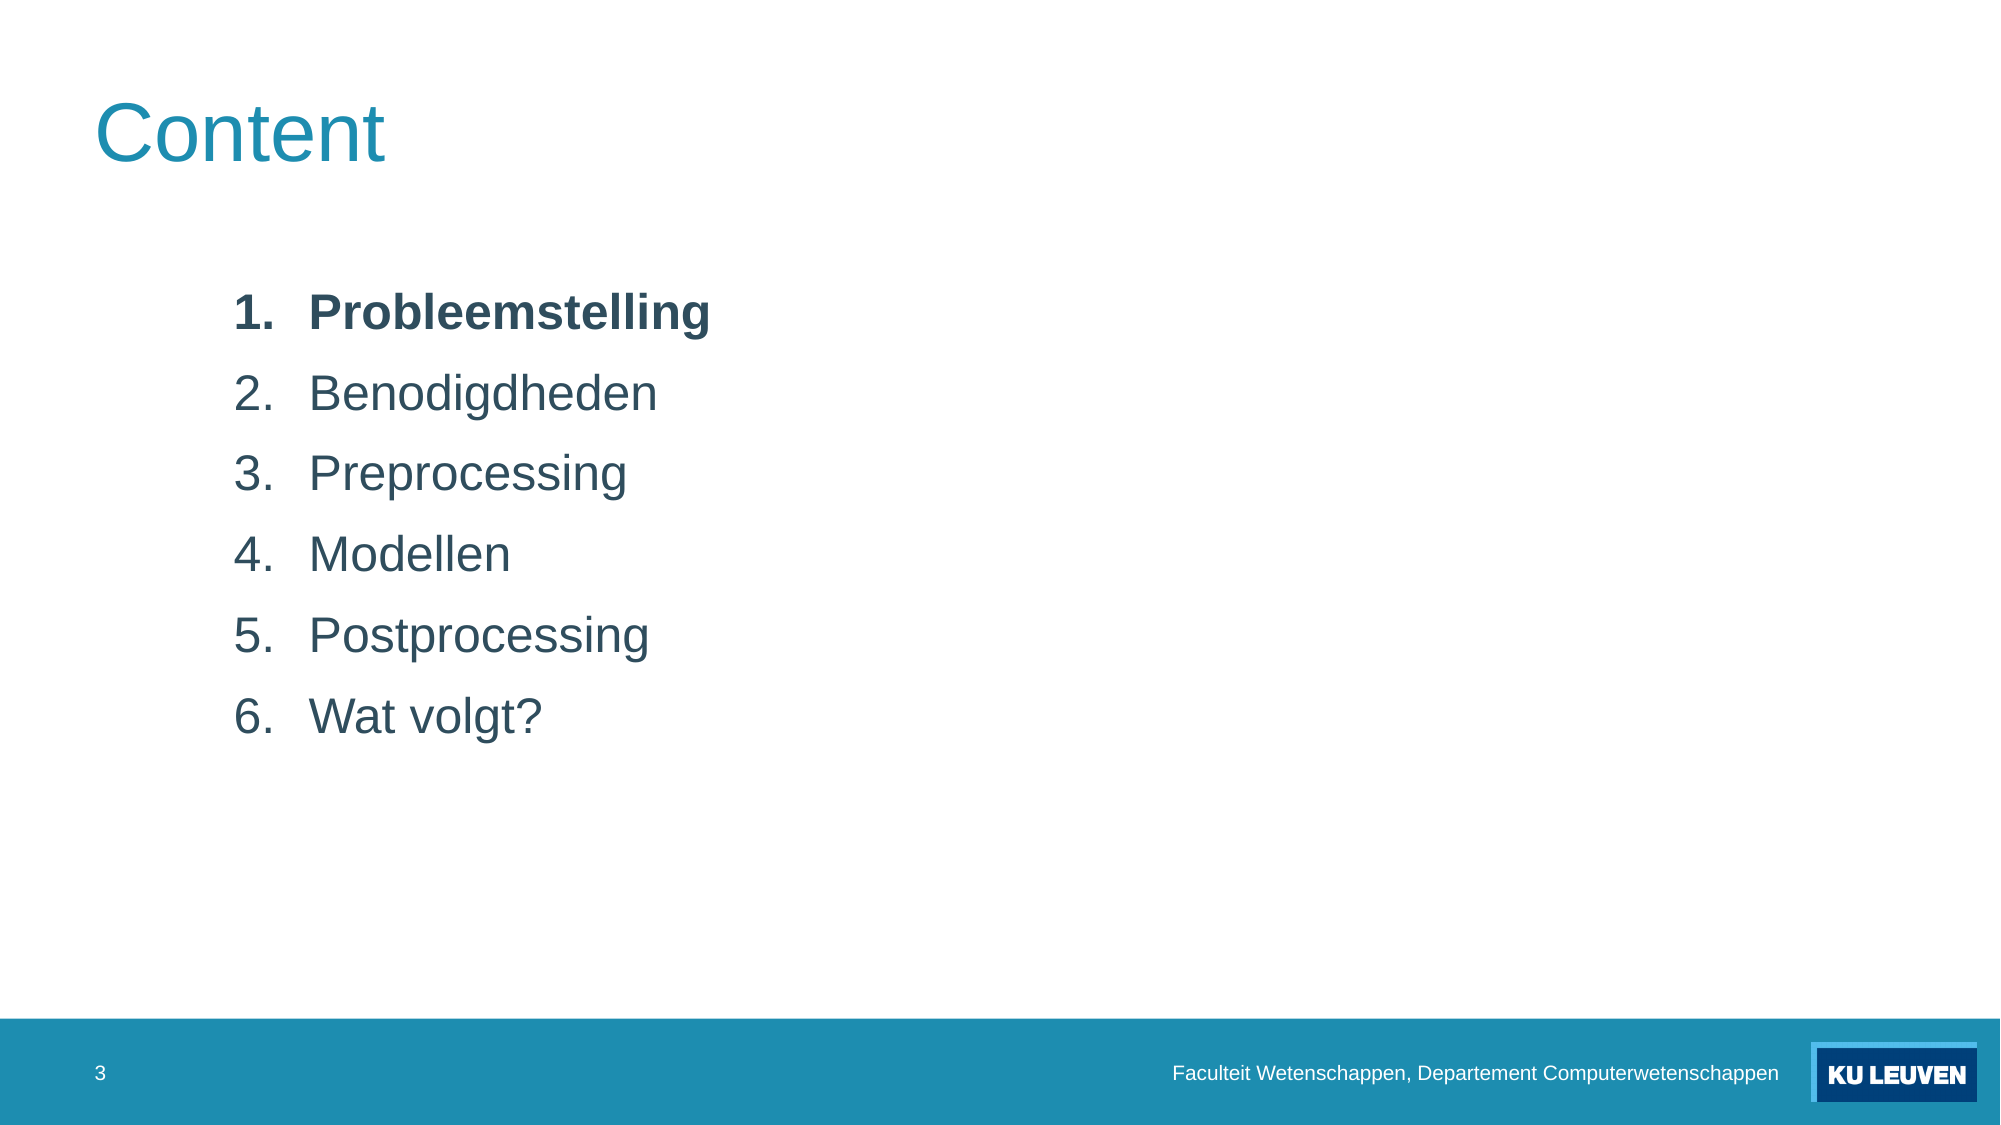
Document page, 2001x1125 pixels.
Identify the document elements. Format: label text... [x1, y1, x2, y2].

picture [1811, 1042, 1977, 1102]
list Probleemstelling Benodigdheden Preprocessing Modellen Postprocessing Wat volgt? [218, 271, 1906, 1004]
footer Faculteit Wetenschappen, Departement Computerwetenschappen [989, 1018, 1809, 1125]
slide_number 3 [94, 1018, 201, 1125]
title Content [94, 33, 1906, 223]
